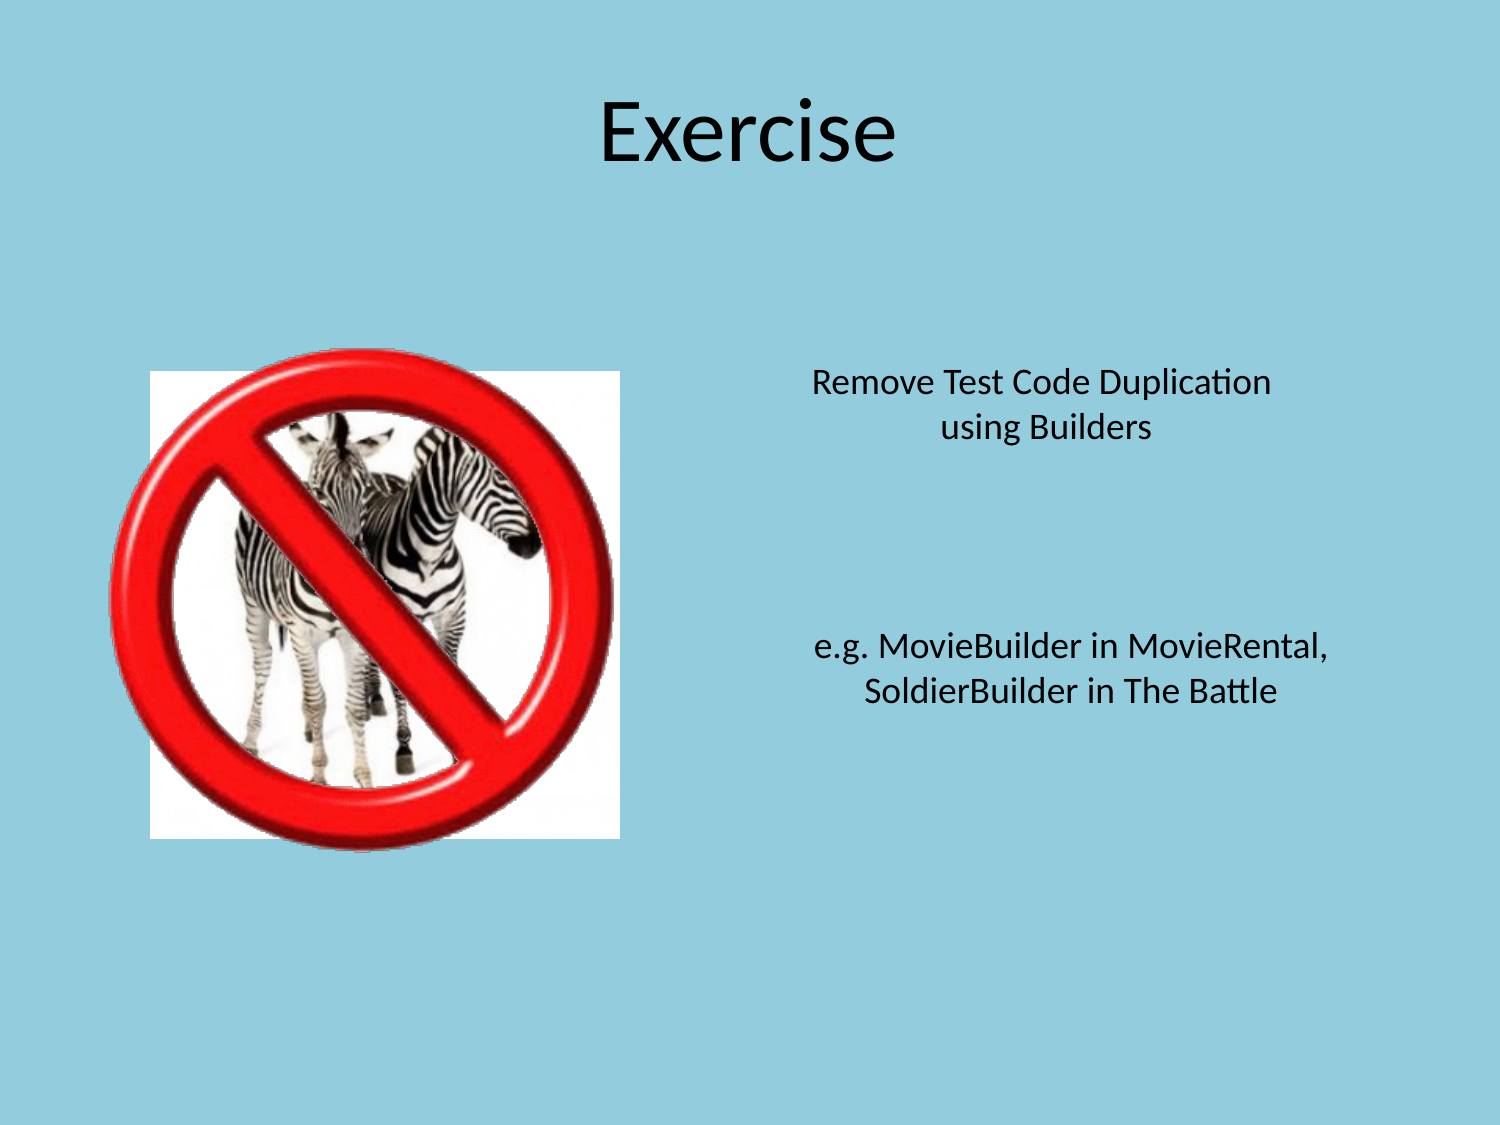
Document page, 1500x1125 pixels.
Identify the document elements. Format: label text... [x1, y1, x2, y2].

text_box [99, 337, 621, 858]
title Exercise [74, 62, 1424, 250]
text_box e.g. MovieBuilder in MovieRental, SoldierBuilder in The Battle [737, 613, 1406, 765]
text_box Remove Test Code Duplication using Builders [712, 349, 1381, 539]
